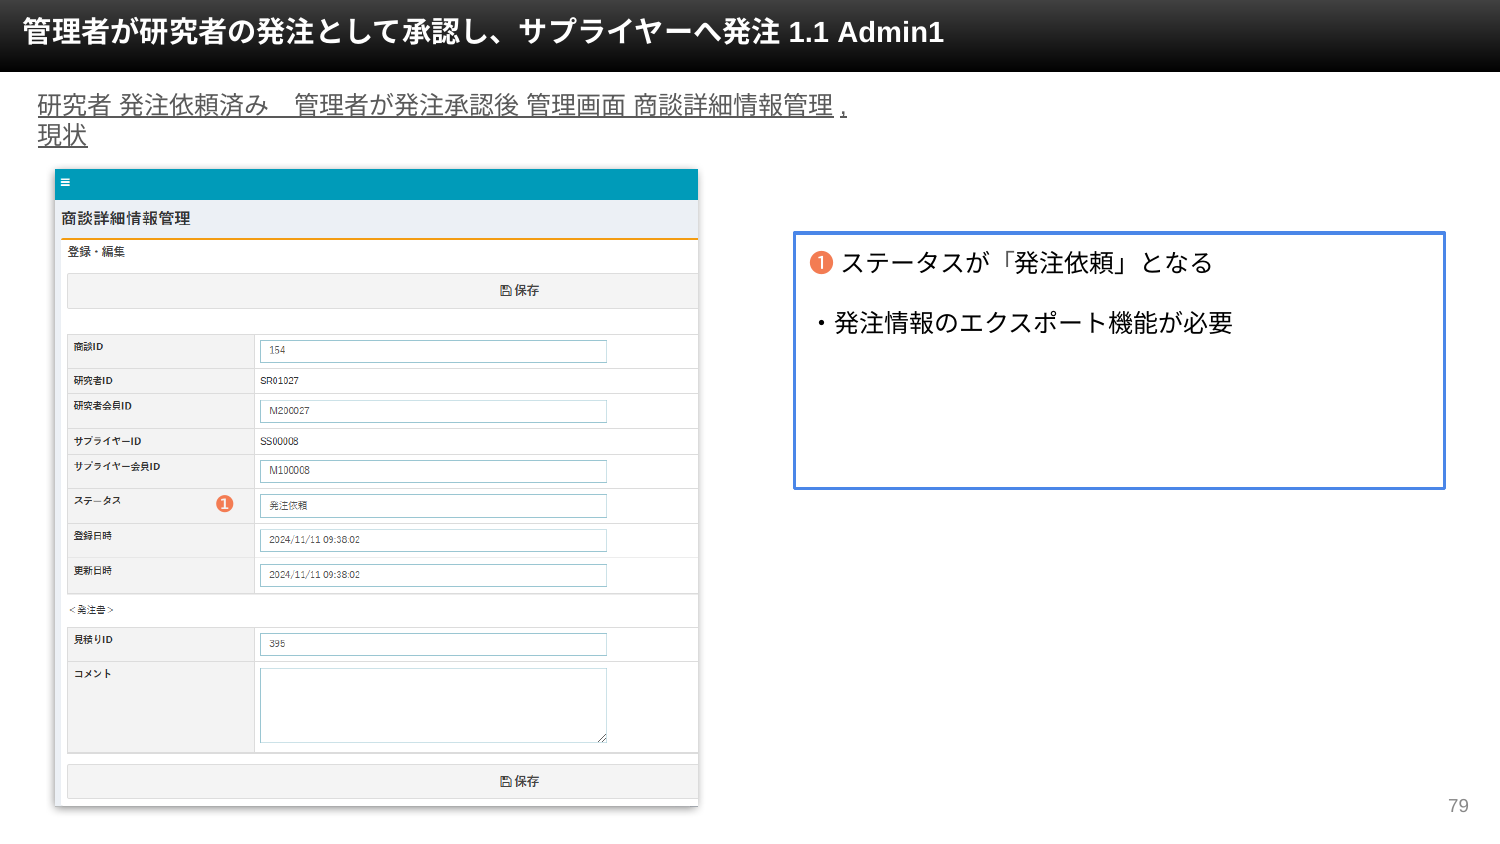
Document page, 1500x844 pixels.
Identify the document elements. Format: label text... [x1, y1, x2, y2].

picture [55, 169, 698, 807]
text_box 研究者 発注依頼済み 管理者が発注承認後 管理画面 商談詳細情報管理, 現状 [22, 75, 1430, 165]
text_box ‹#› [1378, 782, 1481, 827]
text_box [0, 0, 1500, 72]
text_box 管理者が研究者の発注として承認し、サプライヤーへ発注1.1 Admin1 [22, 13, 1291, 59]
text_box ❶ステータスが「発注依頼」となる ・発注情報のエクスポート機能が必要 [794, 233, 1445, 489]
